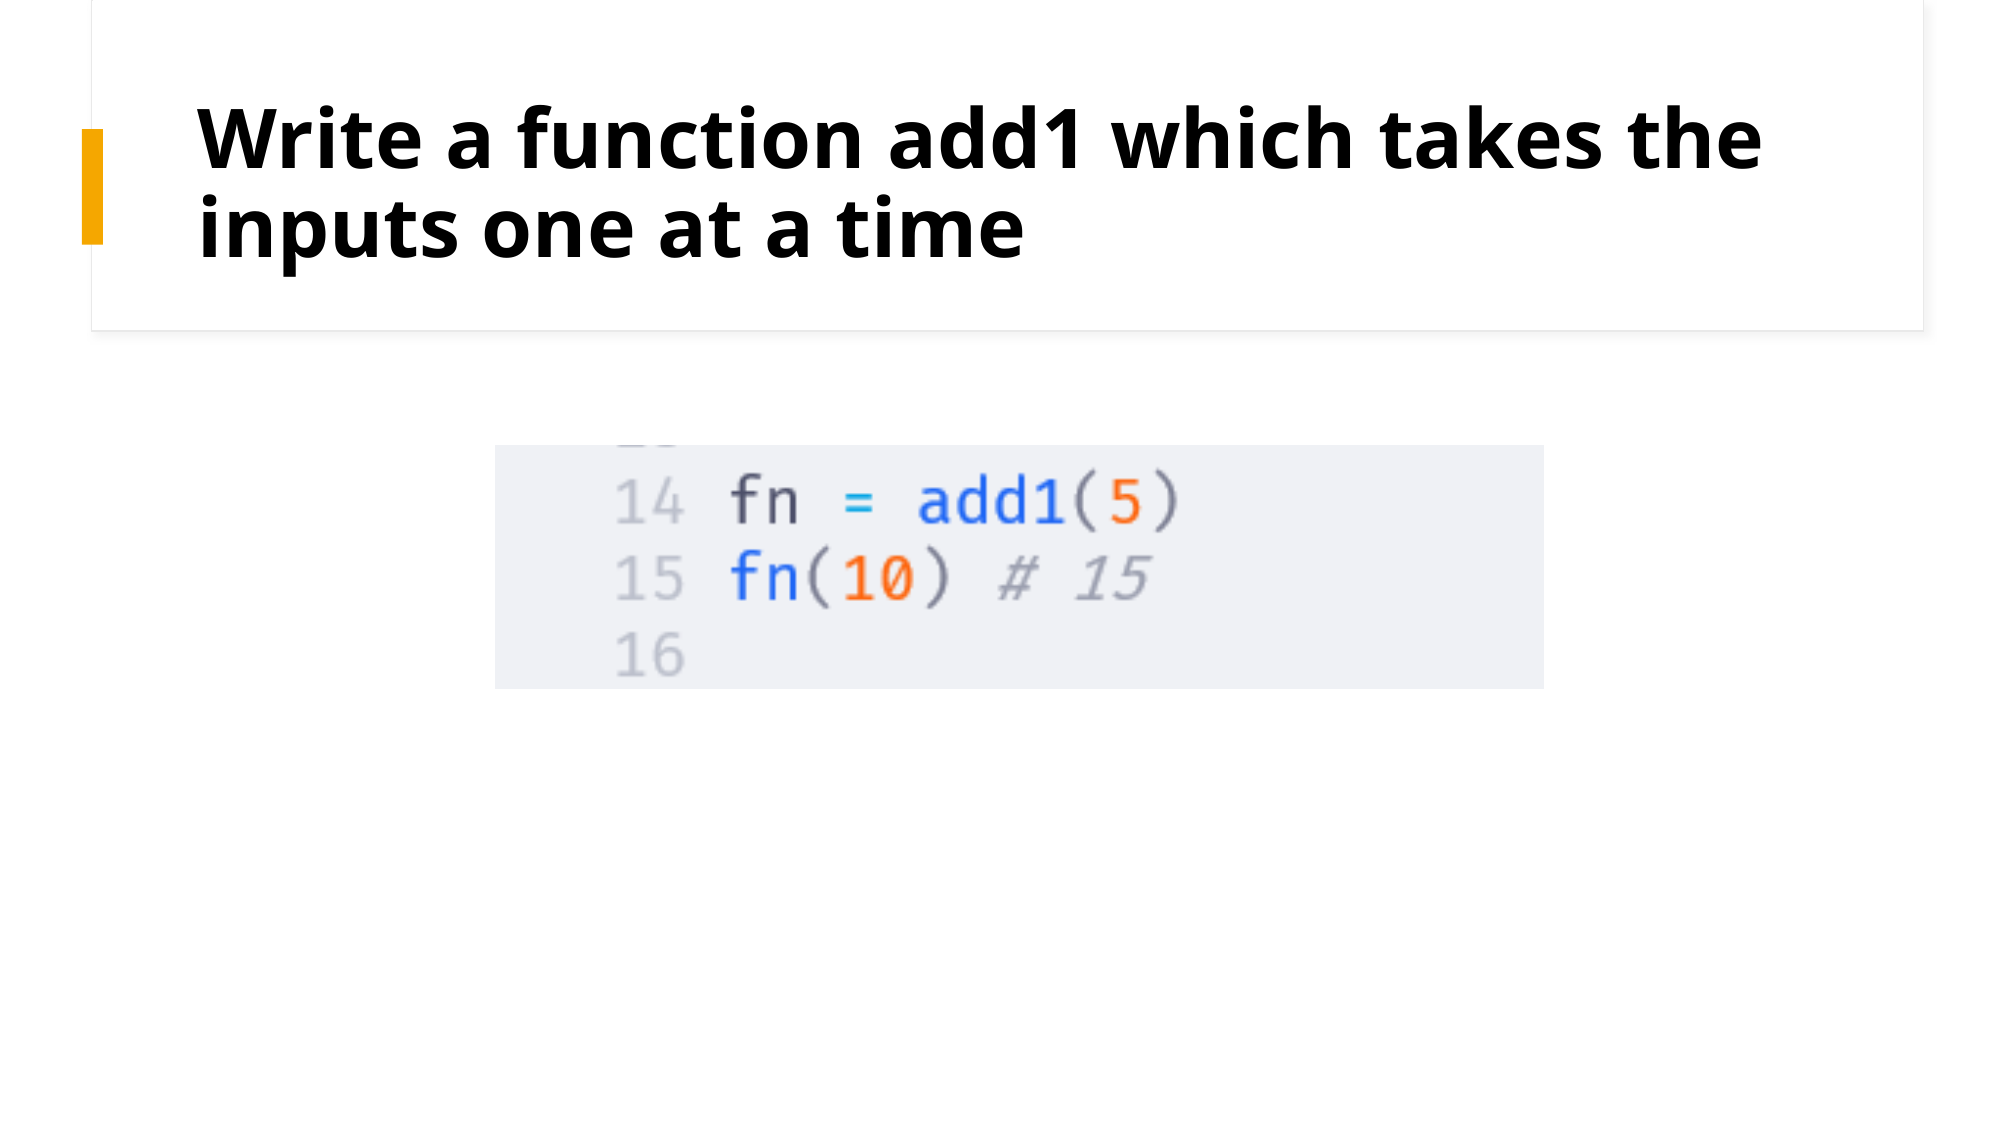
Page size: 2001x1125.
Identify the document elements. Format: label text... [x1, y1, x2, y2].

picture [495, 445, 1544, 689]
title Write a function add1 which takes the inputs one at a time [183, 90, 1851, 284]
